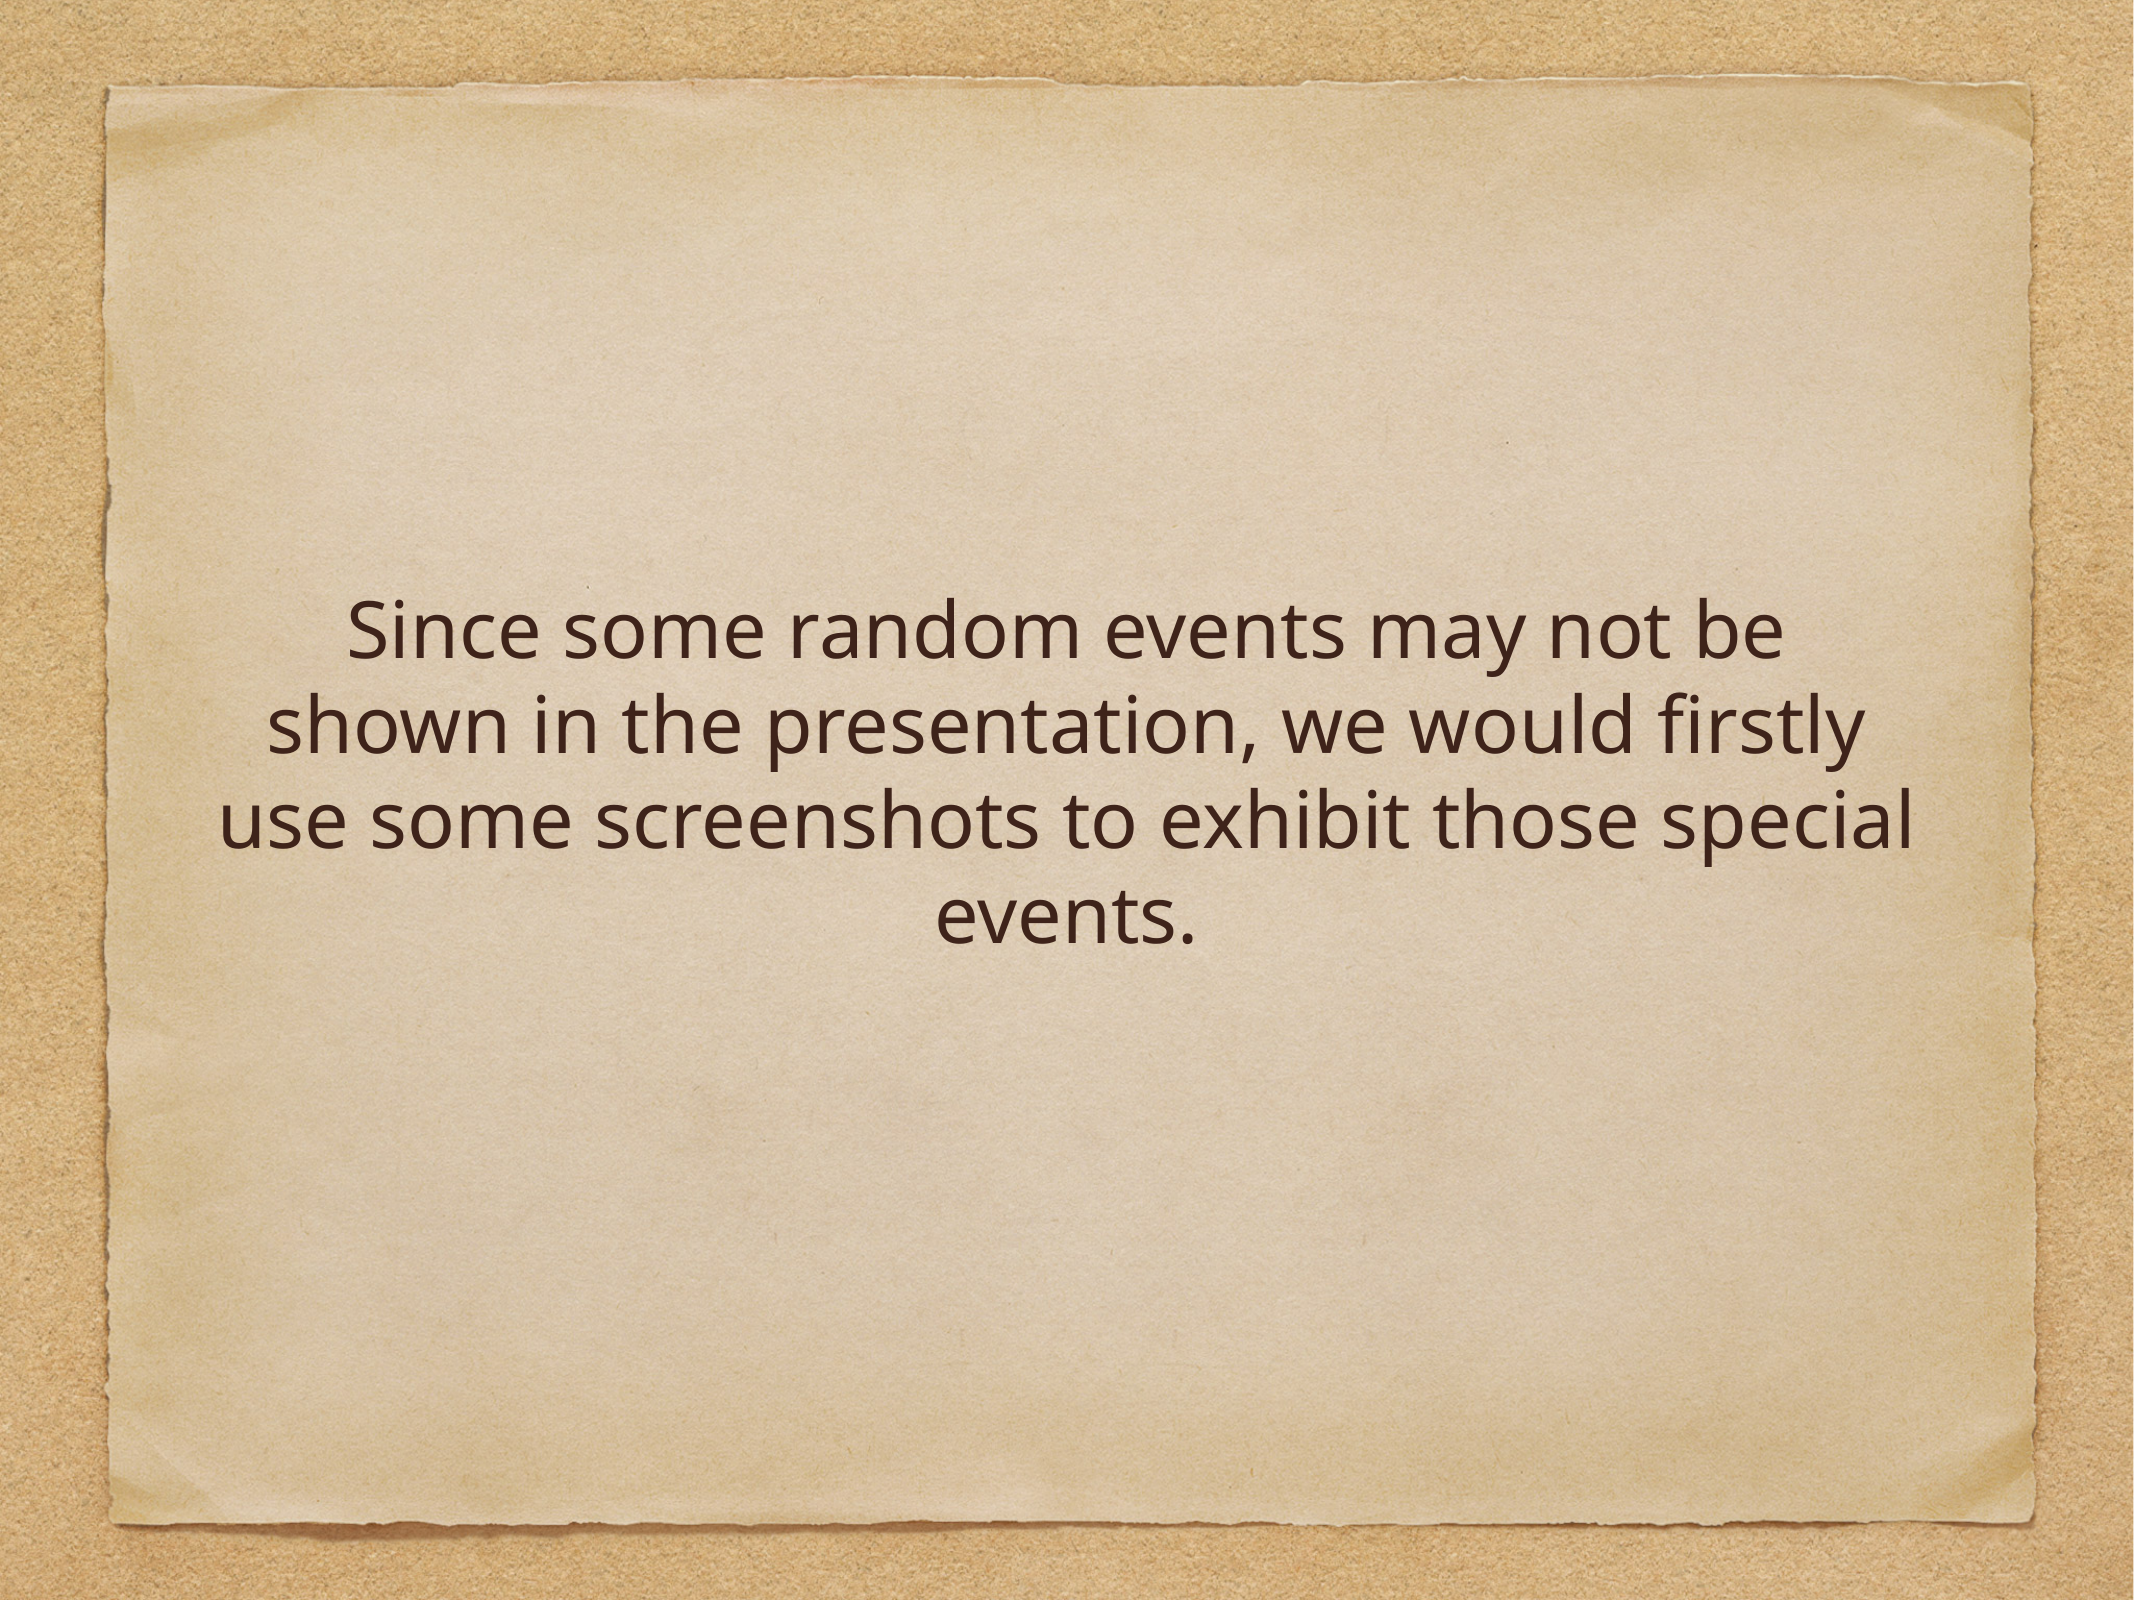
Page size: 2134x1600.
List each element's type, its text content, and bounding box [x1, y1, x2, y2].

picture [0, 0, 2134, 1600]
list Since some random events may not be shown in the presentation, we would firstly use some screenshots to exhibit those special events. [207, 576, 1926, 963]
